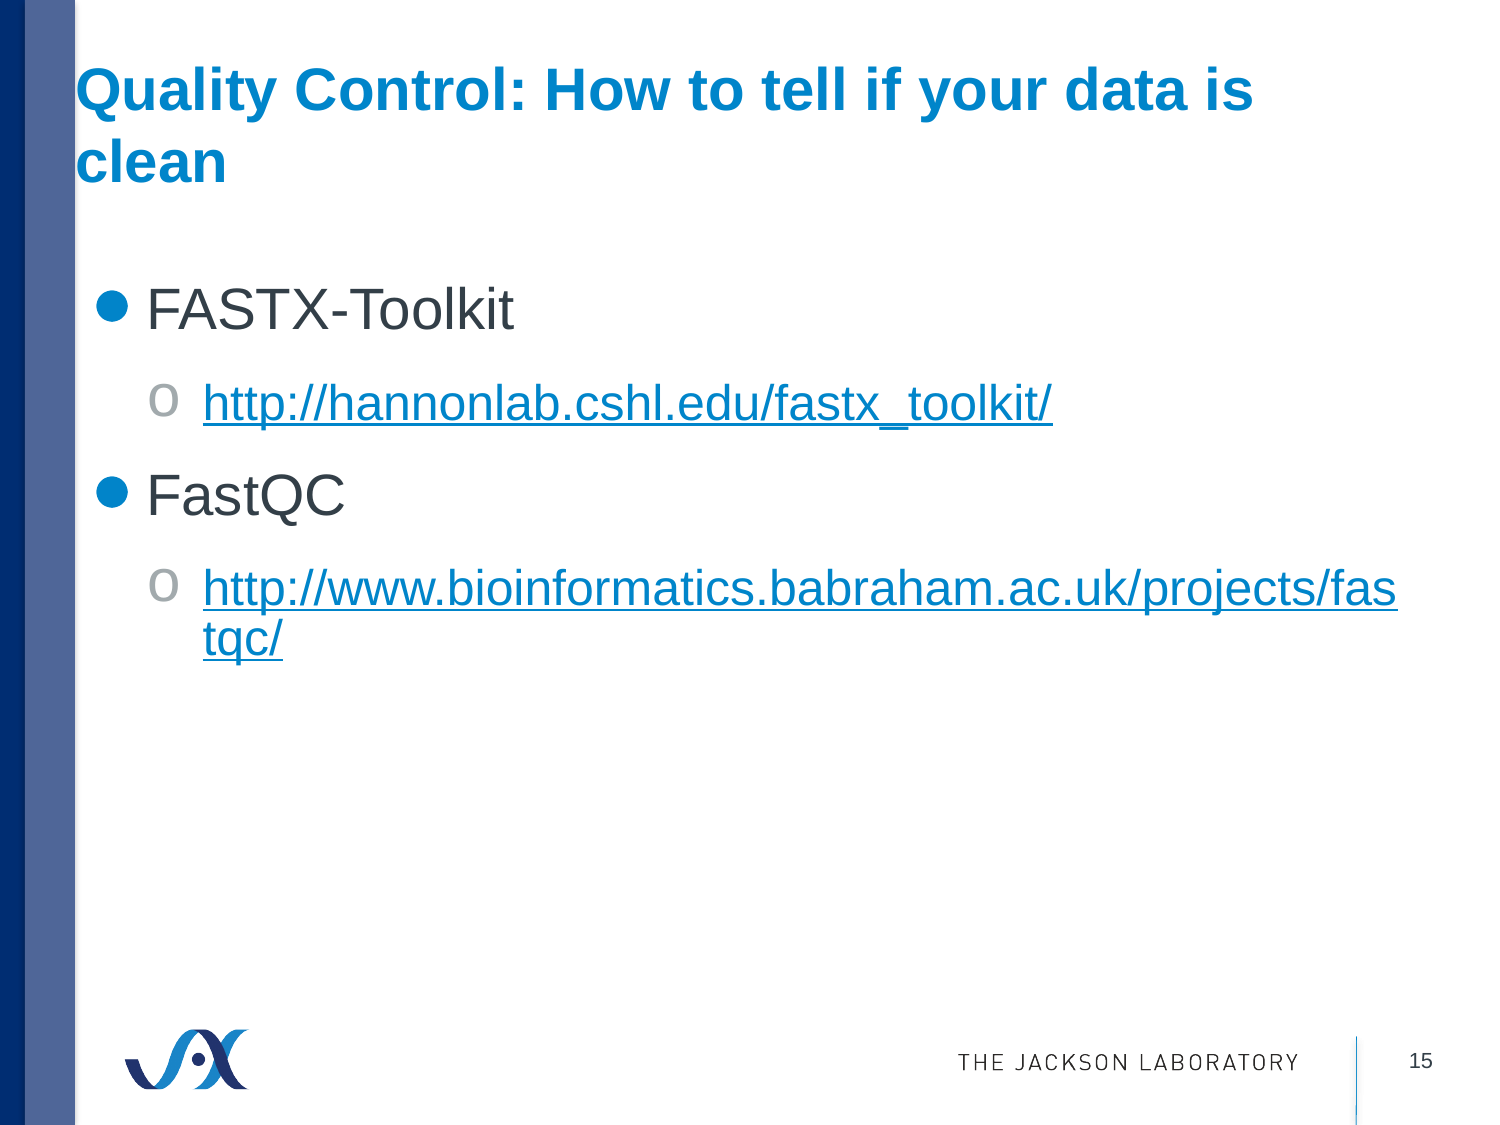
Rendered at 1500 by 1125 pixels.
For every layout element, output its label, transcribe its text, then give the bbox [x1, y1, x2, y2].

slide_number 15 [1097, 1030, 1448, 1091]
text_box FASTX-Toolkit http://hannonlab.cshl.edu/fastx_toolkit/ FastQC http://www.bioinformatics.babraham.ac.uk/projects/fastqc/ [74, 262, 1425, 1005]
picture [89, 469, 135, 515]
picture [89, 283, 135, 329]
picture [110, 1011, 268, 1106]
picture [988, 1051, 1097, 1076]
text_box NGS Data Preprocessing [512, 1042, 988, 1103]
text_box Quality Control: How to tell if your data is clean [74, 41, 1425, 203]
